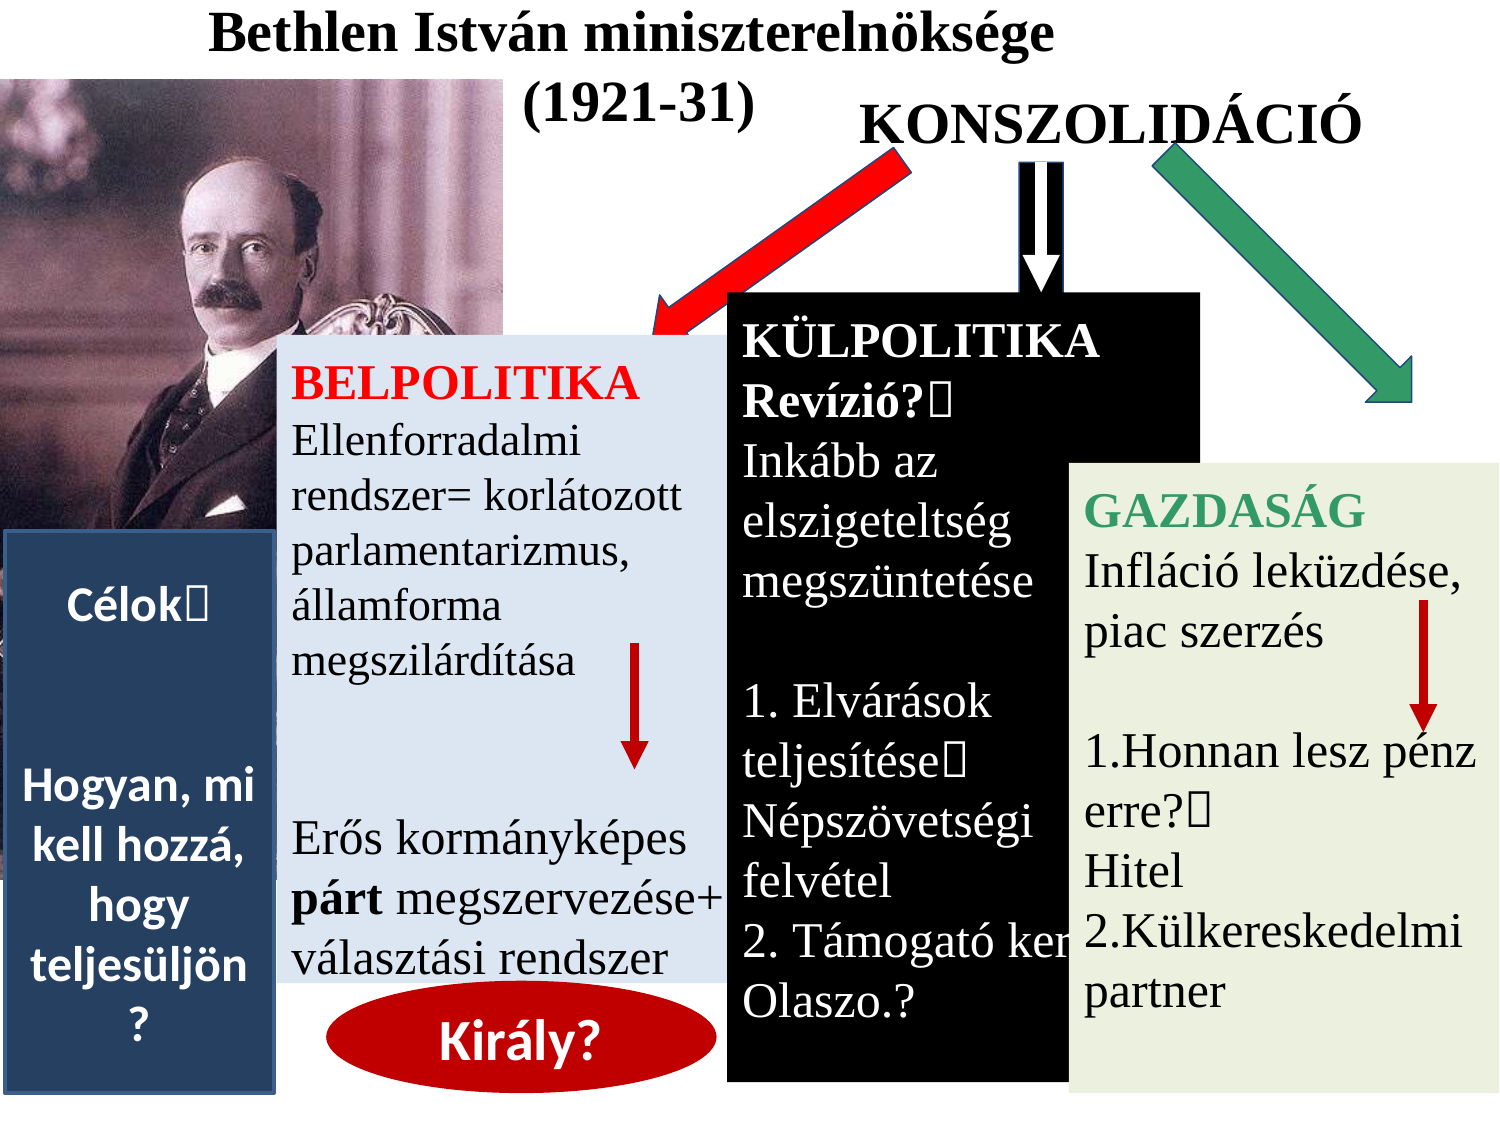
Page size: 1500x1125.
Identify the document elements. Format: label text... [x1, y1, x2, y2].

text_box BELPOLITIKA Ellenforradalmi rendszer= korlátozott parlamentarizmus, államforma megszilárdítása Erős kormányképes párt megszervezése+ választási rendszer [276, 334, 727, 984]
text_box Király? [324, 978, 719, 1096]
picture [0, 79, 503, 880]
text_box [1019, 162, 1036, 292]
text_box GAZDASÁG Infláció leküzdése, piac szerzés 1.Honnan lesz pénz erre? Hitel 2.Külkereskedelmi partner [1068, 462, 1500, 1093]
text_box [653, 147, 912, 334]
text_box KÜLPOLITIKA Revízió? Inkább az elszigeteltség megszüntetése 1. Elvárások teljesítése Népszövetségi felvétel 2. Támogató keresés Olaszo.? [727, 292, 1201, 1083]
text_box Célok Hogyan, mi kell hozzá, hogy teljesüljön? [3, 888, 276, 1095]
text_box [1046, 162, 1064, 292]
text_box [1152, 142, 1412, 403]
text_box Bethlen István miniszterelnöksége (1921-31) [0, 0, 1388, 141]
text_box KONSZOLIDÁCIÓ [726, 69, 1498, 394]
